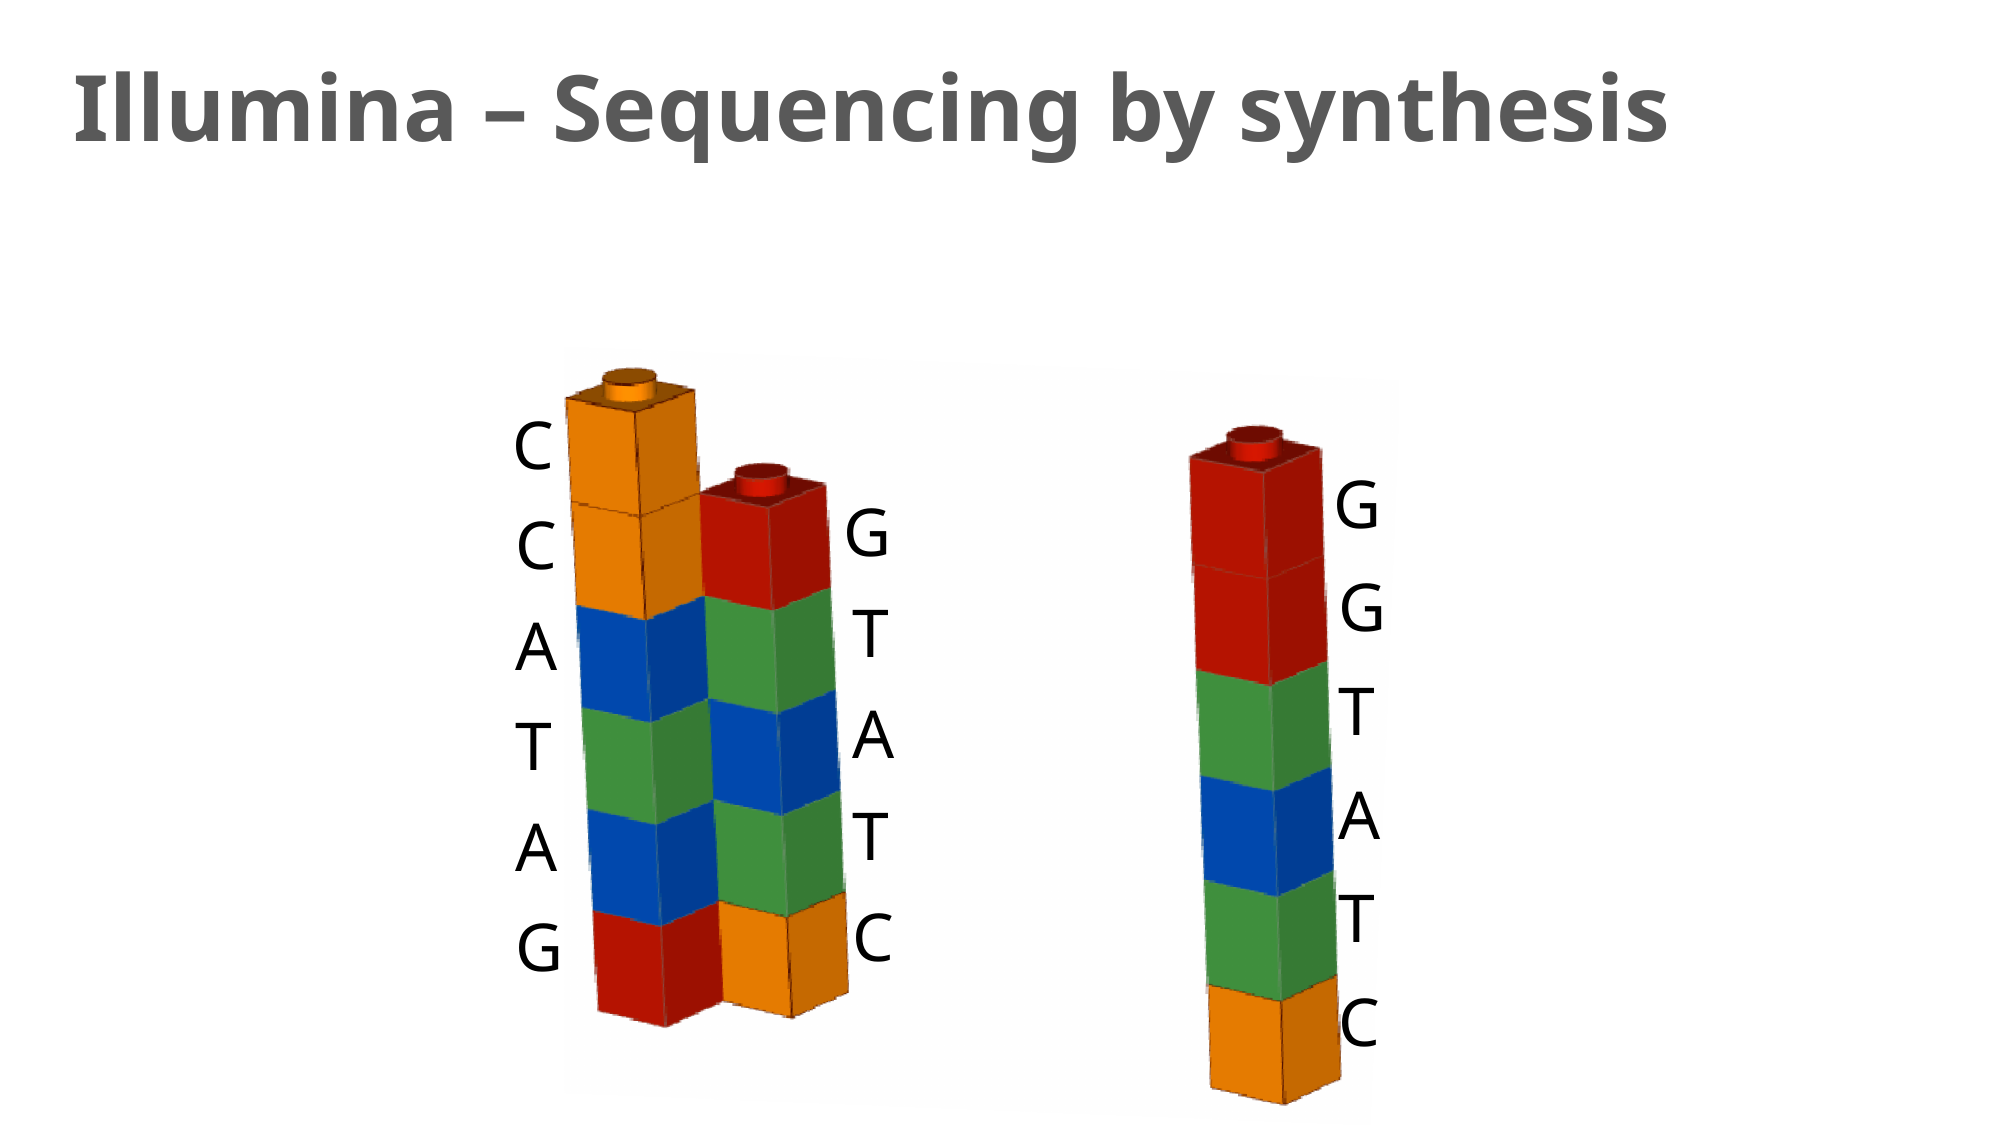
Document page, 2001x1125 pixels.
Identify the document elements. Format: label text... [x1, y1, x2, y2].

title Illumina – Sequencing by synthesis [58, 3, 2000, 221]
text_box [510, 346, 1399, 1125]
